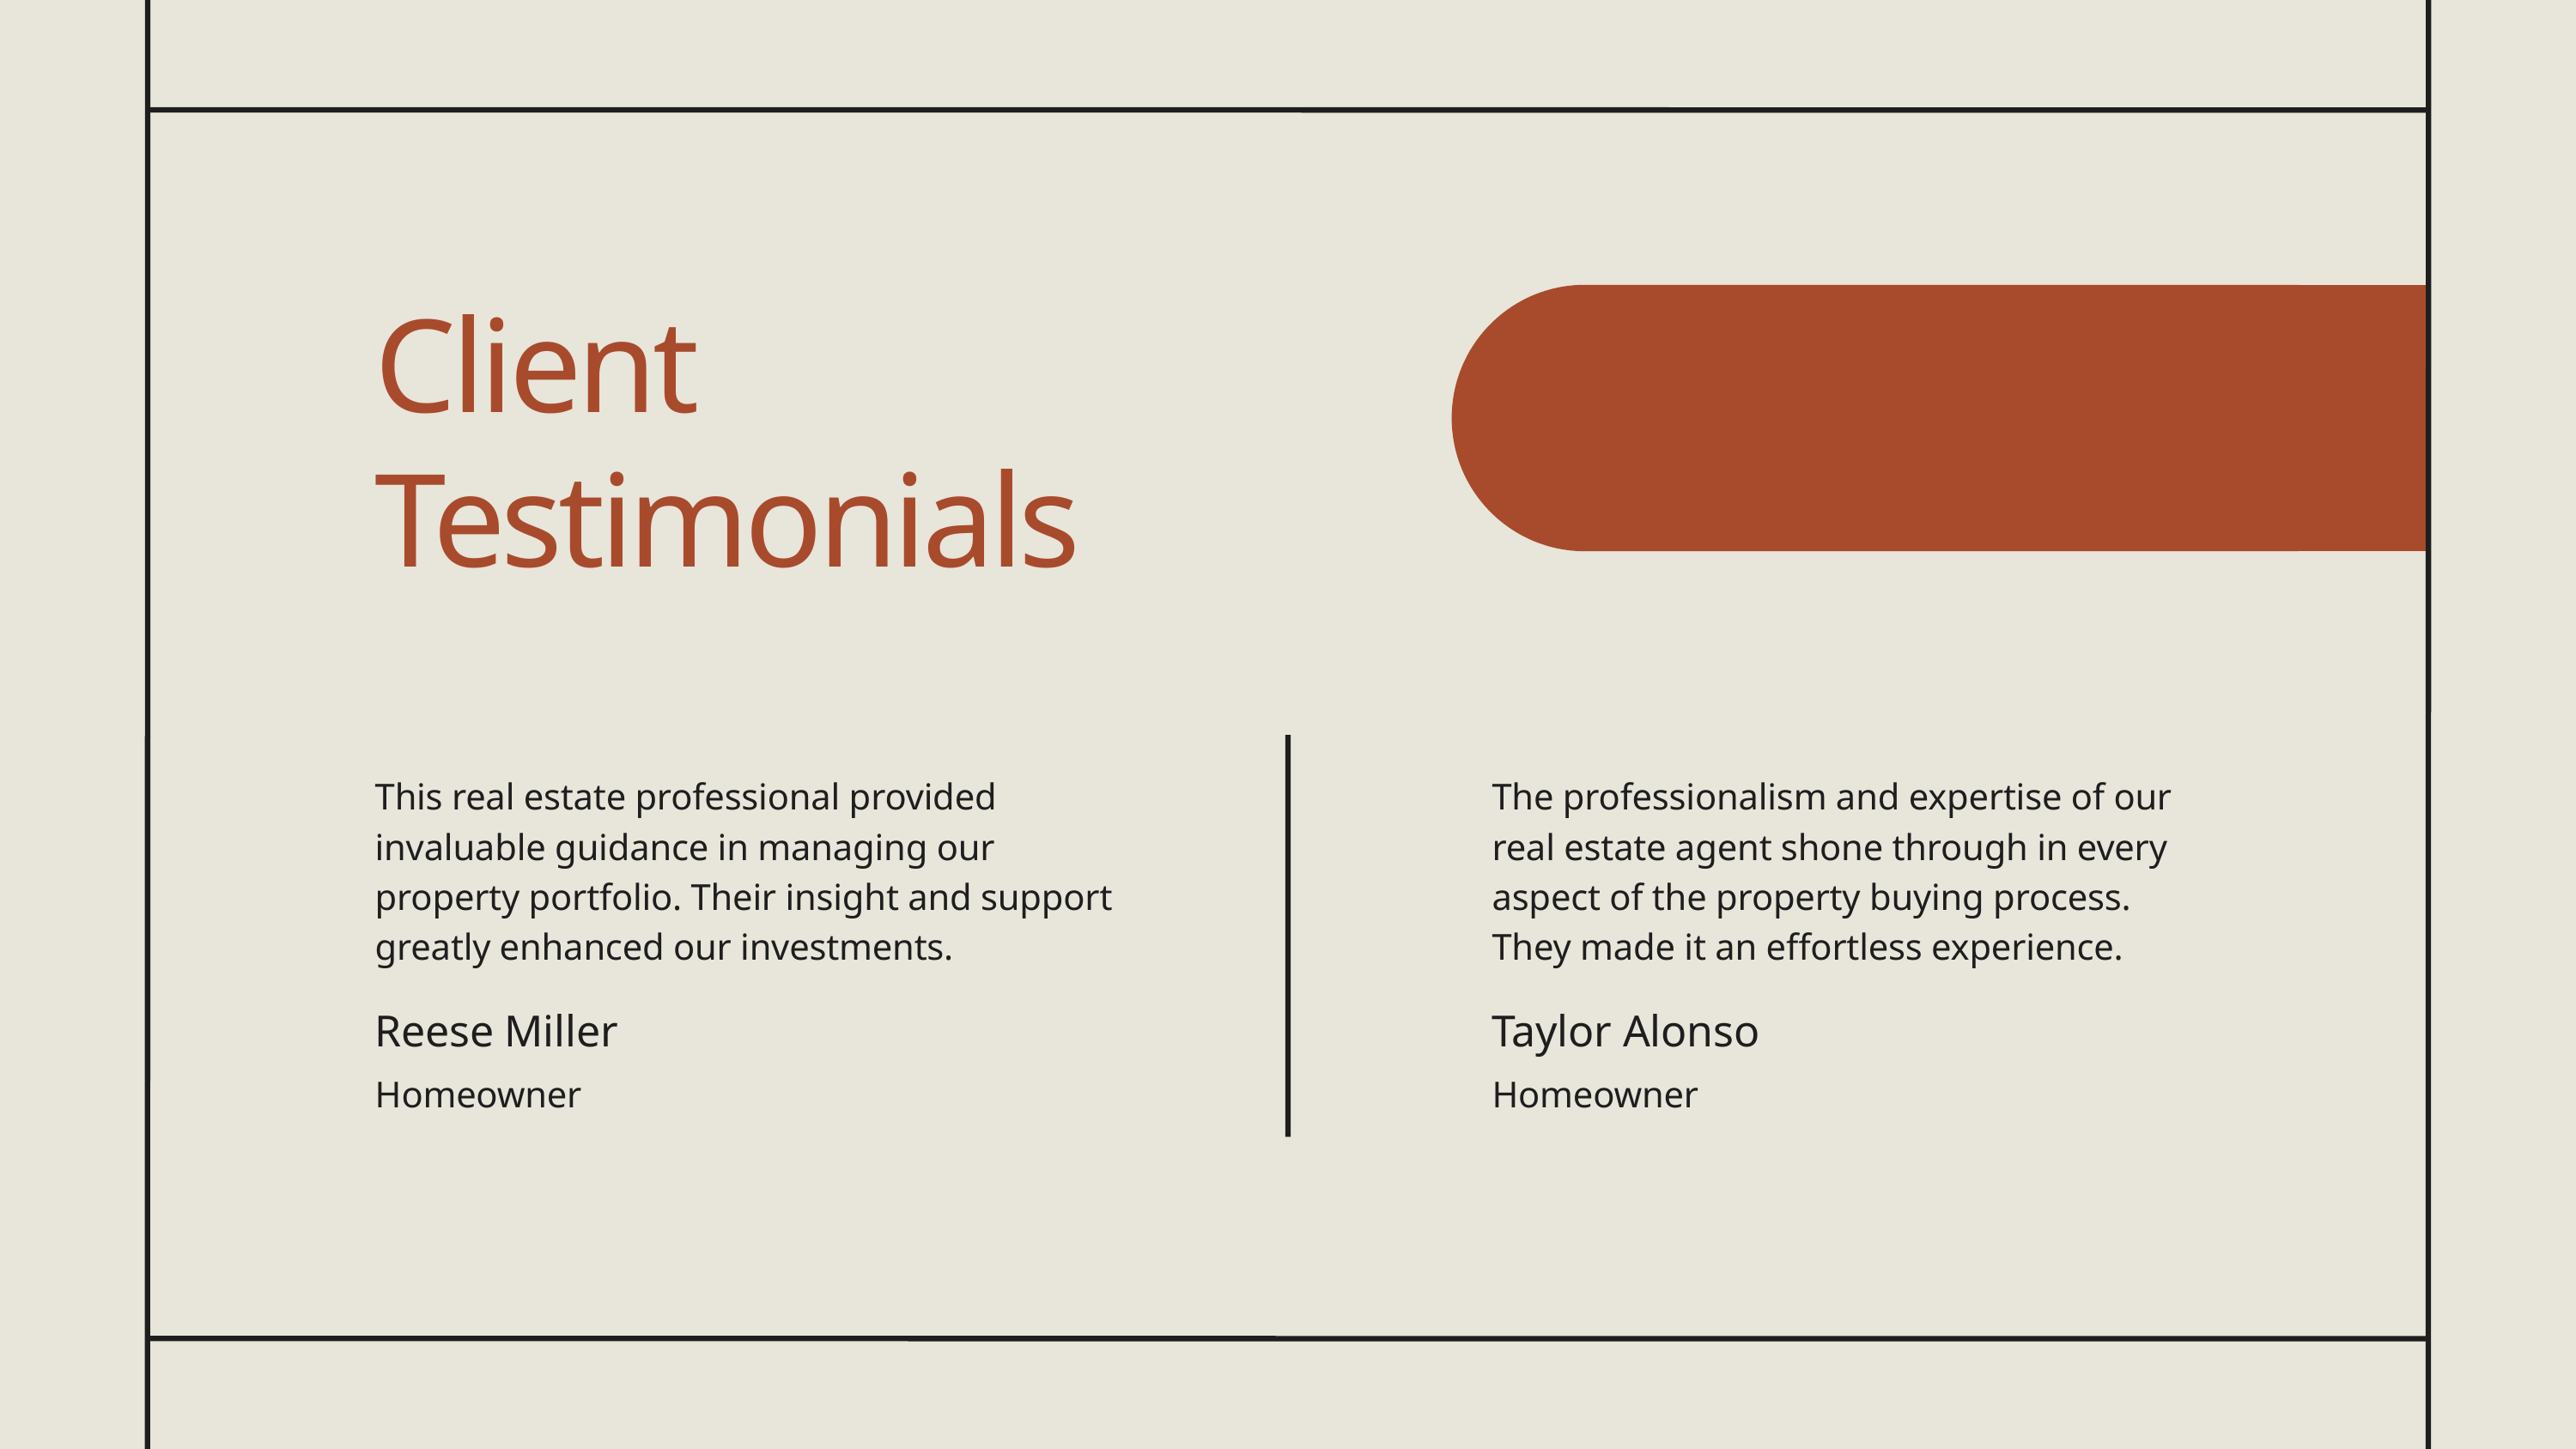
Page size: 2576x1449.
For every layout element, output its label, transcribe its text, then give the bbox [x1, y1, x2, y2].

text_box Taylor Alonso [1492, 995, 1911, 1056]
text_box Client Testimonials [374, 283, 1320, 593]
text_box This real estate professional provided invaluable guidance in managing our property portfolio. Their insight and support greatly enhanced our investments. [374, 767, 1148, 968]
text_box Reese Miller [374, 995, 794, 1056]
text_box The professionalism and expertise of our real estate agent shone through in every aspect of the property buying process. They made it an effortless experience. [1492, 767, 2202, 968]
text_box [1996, 284, 2432, 552]
text_box Homeowner [1492, 1064, 1806, 1116]
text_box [1451, 284, 1995, 552]
text_box Homeowner [374, 1064, 689, 1116]
